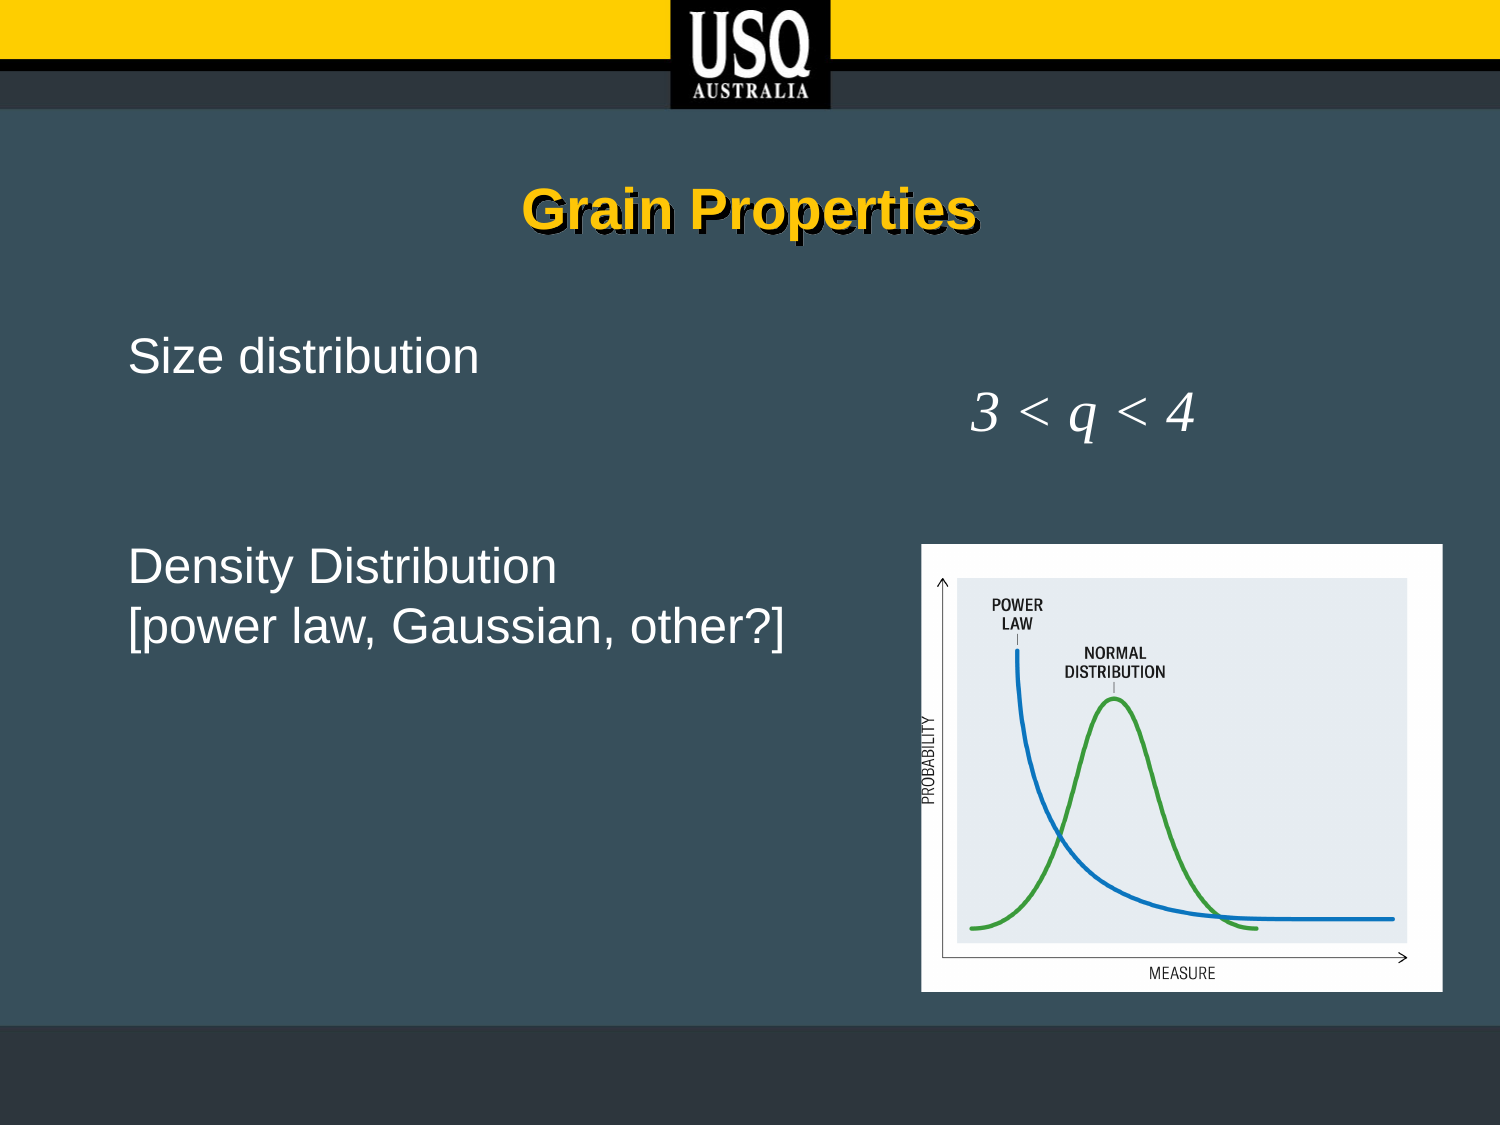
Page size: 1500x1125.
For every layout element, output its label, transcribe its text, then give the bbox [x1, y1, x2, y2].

title Grain Properties [112, 112, 1388, 301]
text_box 3 < q < 4 [902, 365, 1264, 451]
text_box [192, 514, 520, 670]
picture [0, 0, 1500, 1125]
